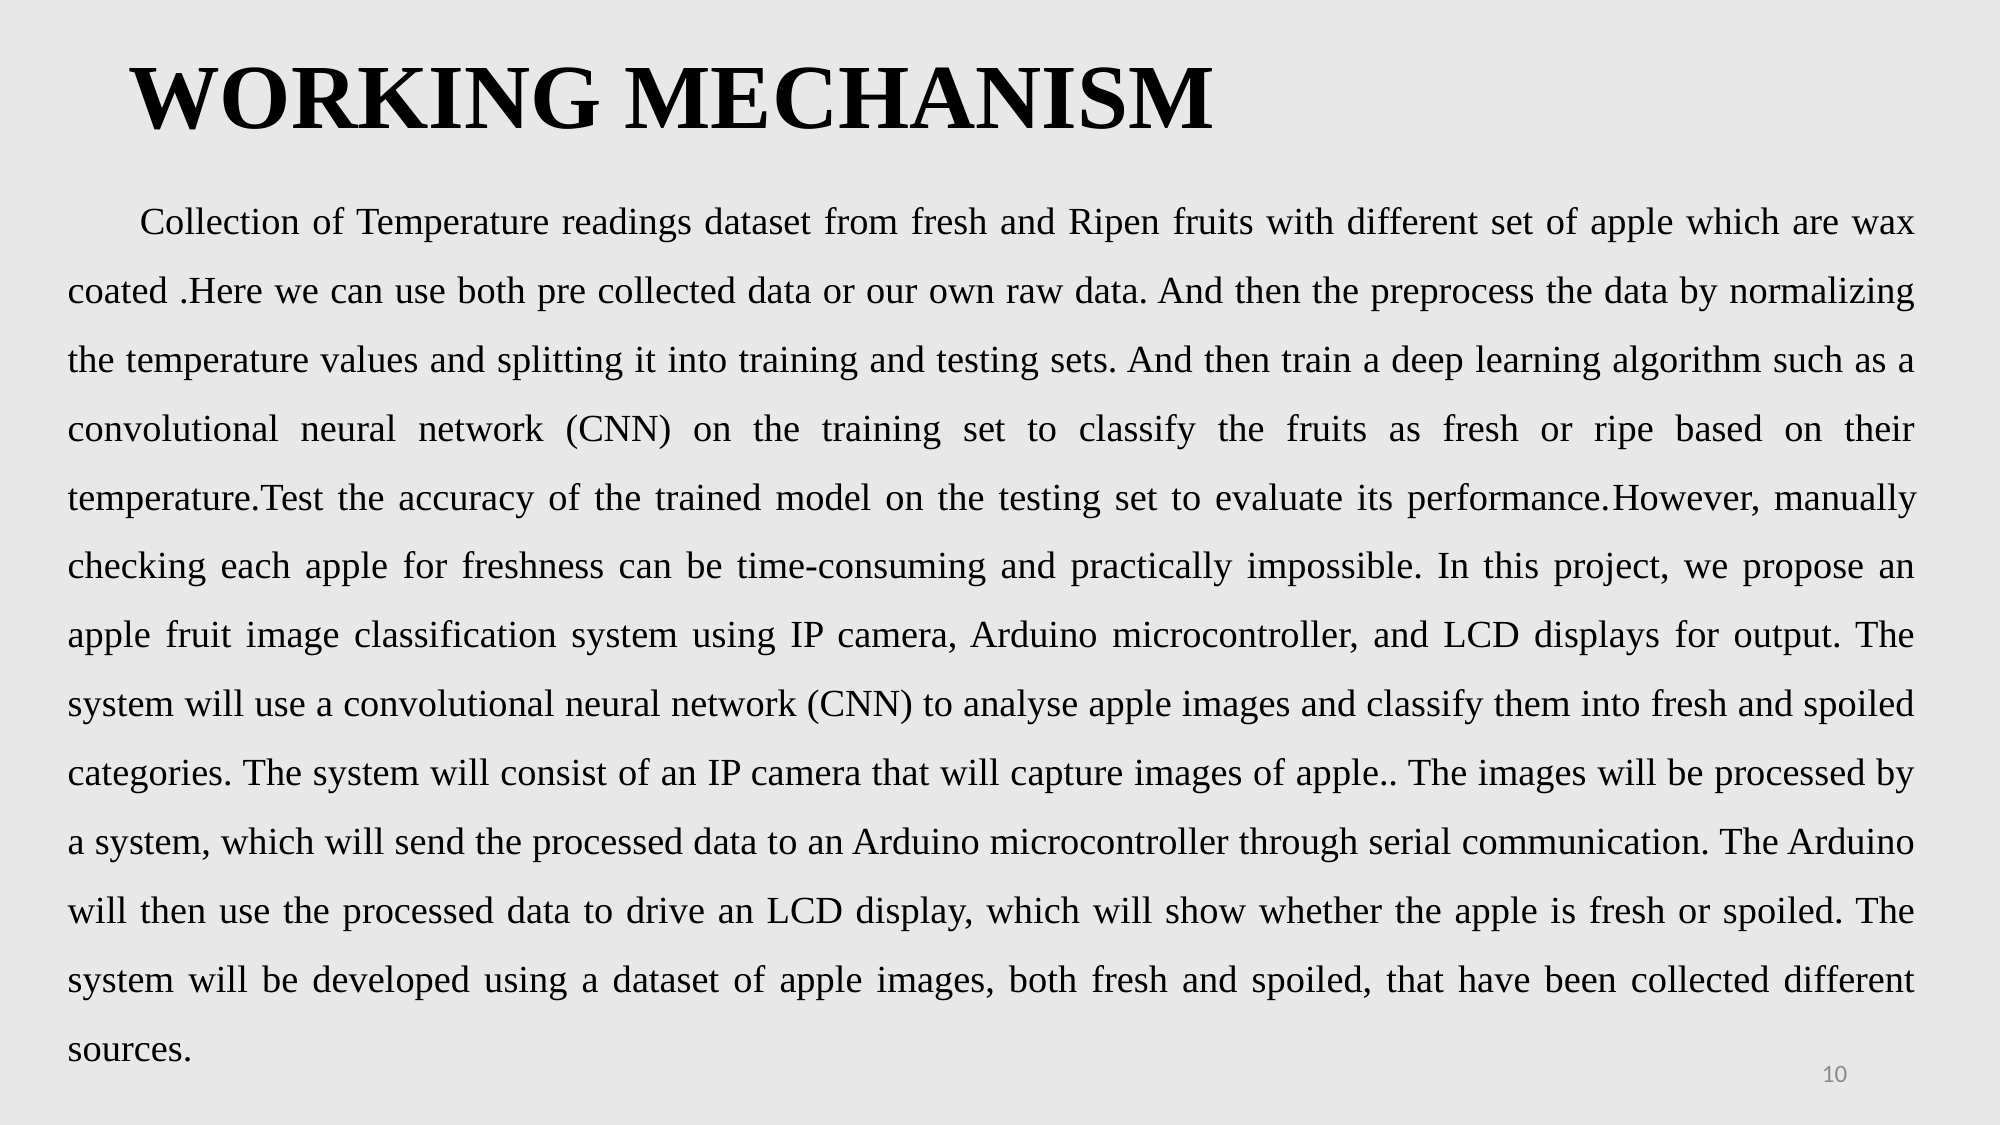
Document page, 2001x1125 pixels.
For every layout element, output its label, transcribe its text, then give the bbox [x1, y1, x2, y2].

slide_number 10 [1412, 1042, 1863, 1103]
title WORKING MECHANISM [113, 0, 1839, 165]
list Collection of Temperature readings dataset from fresh and Ripen fruits with different set of apple which are wax coated .Here we can use both pre collected data or our own raw data. And then the preprocess the data by normalizing the temperature values and splitting it into training and testing sets. And then train a deep learning algorithm such as a convolutional neural network (CNN) on the training set to classify the fruits as fresh or ripe based on their temperature.Test the accuracy of the trained model on the testing set to evaluate its performance.However, manually checking each apple for freshness can be time-consuming and practically impossible. In this project, we propose an apple fruit image classification system using IP camera, Arduino microcontroller, and LCD displays for output. The system will use a convolutional neural network (CNN) to analyse apple images and classify them into fresh and spoiled categories. The system will consist of an IP camera that will capture images of apple.. The images will be processed by a system, which will send the processed data to an Arduino microcontroller through serial communication. The Arduino will then use the processed data to drive an LCD display, which will show whether the apple is fresh or spoiled. The system will be developed using a dataset of apple images, both fresh and spoiled, that have been collected different sources. [52, 165, 1933, 1125]
